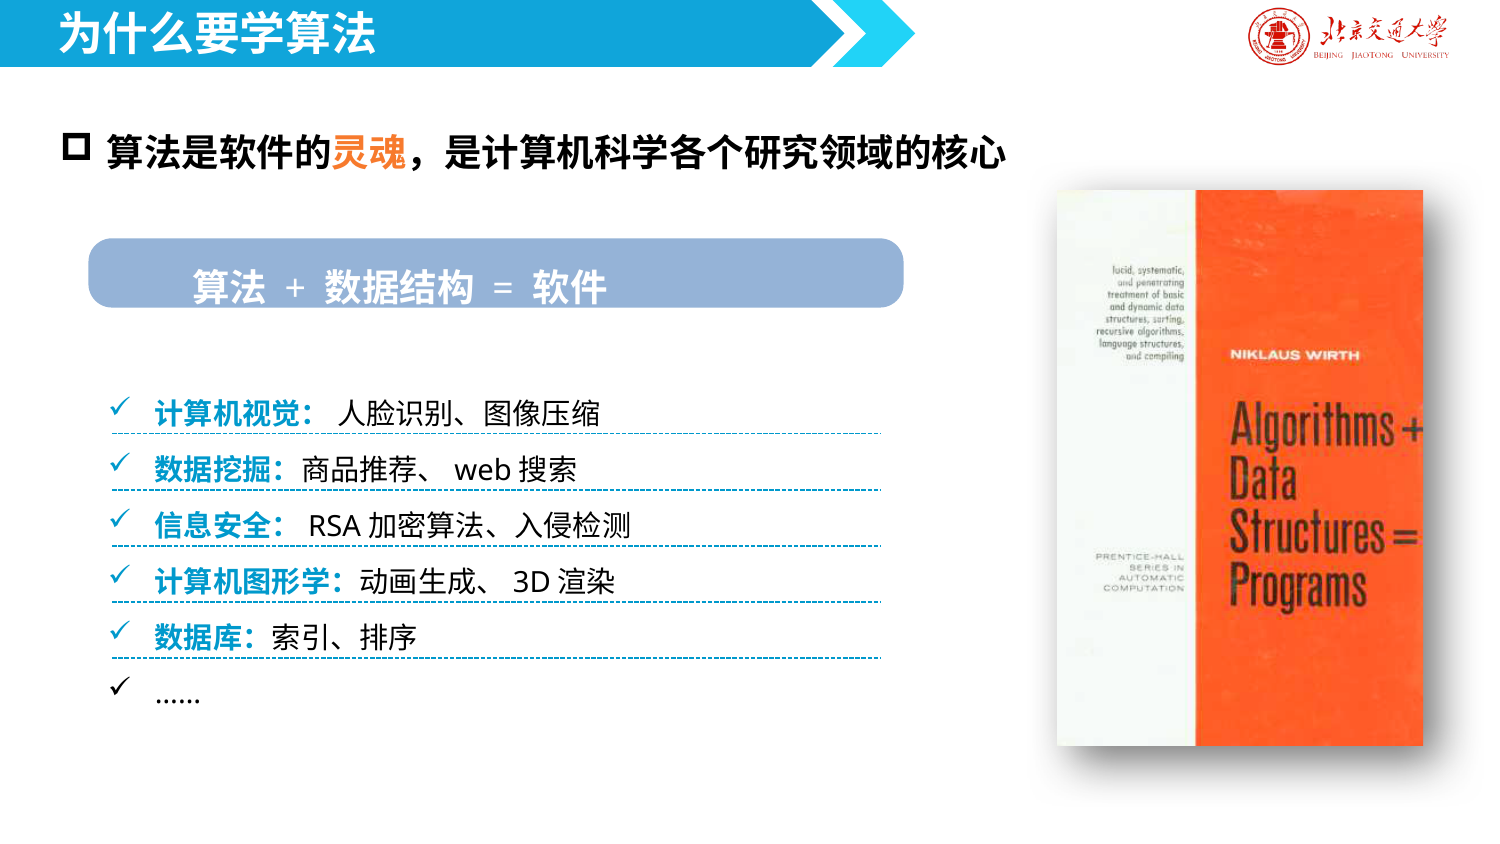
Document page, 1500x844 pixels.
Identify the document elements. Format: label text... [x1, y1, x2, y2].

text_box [88, 220, 904, 328]
text_box 为什么要学算法 [42, 8, 393, 68]
text_box 算法是软件的灵魂，是计算机科学各个研究领域的核心 [44, 121, 1022, 182]
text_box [92, 366, 881, 722]
picture [1056, 190, 1424, 746]
picture [1246, 5, 1454, 66]
